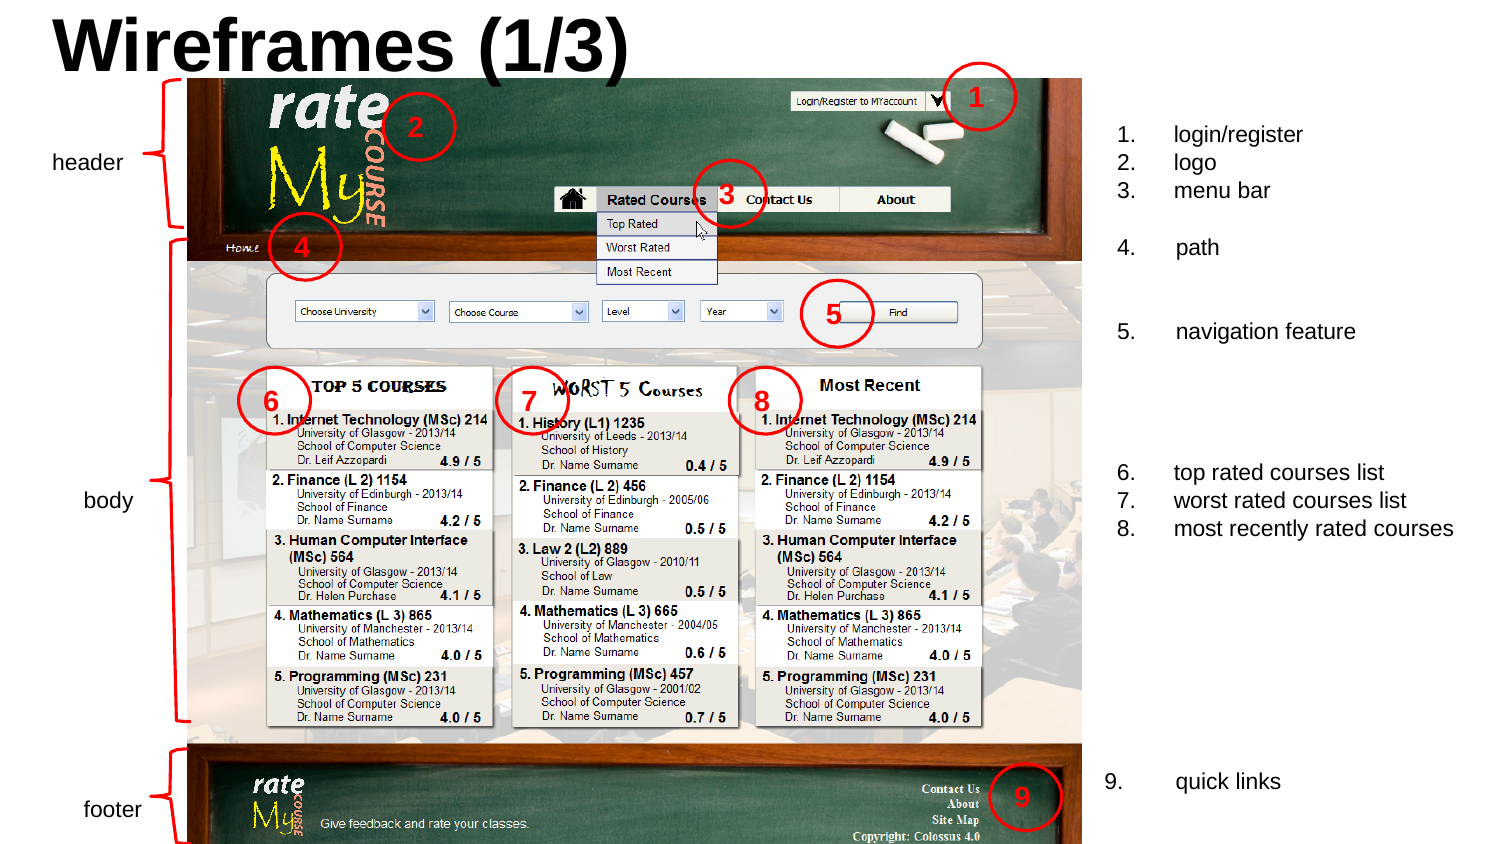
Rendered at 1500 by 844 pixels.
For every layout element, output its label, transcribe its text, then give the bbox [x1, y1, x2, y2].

text_box 9. quick links [1102, 766, 1381, 824]
text_box 4. path [1115, 232, 1221, 262]
text_box footer [81, 794, 145, 824]
text_box [950, 63, 1010, 77]
text_box header [50, 147, 126, 177]
text_box [143, 79, 182, 228]
text_box 5. navigation feature [1115, 316, 1358, 346]
picture [187, 78, 1082, 844]
text_box body [81, 485, 136, 515]
text_box [150, 239, 182, 722]
text_box top rated courses list worst rated courses list most recently rated courses [1115, 457, 1458, 571]
text_box login/register logo menu bar [1115, 119, 1308, 206]
title Wireframes (1/3) [50, 0, 1376, 110]
text_box [150, 749, 182, 844]
